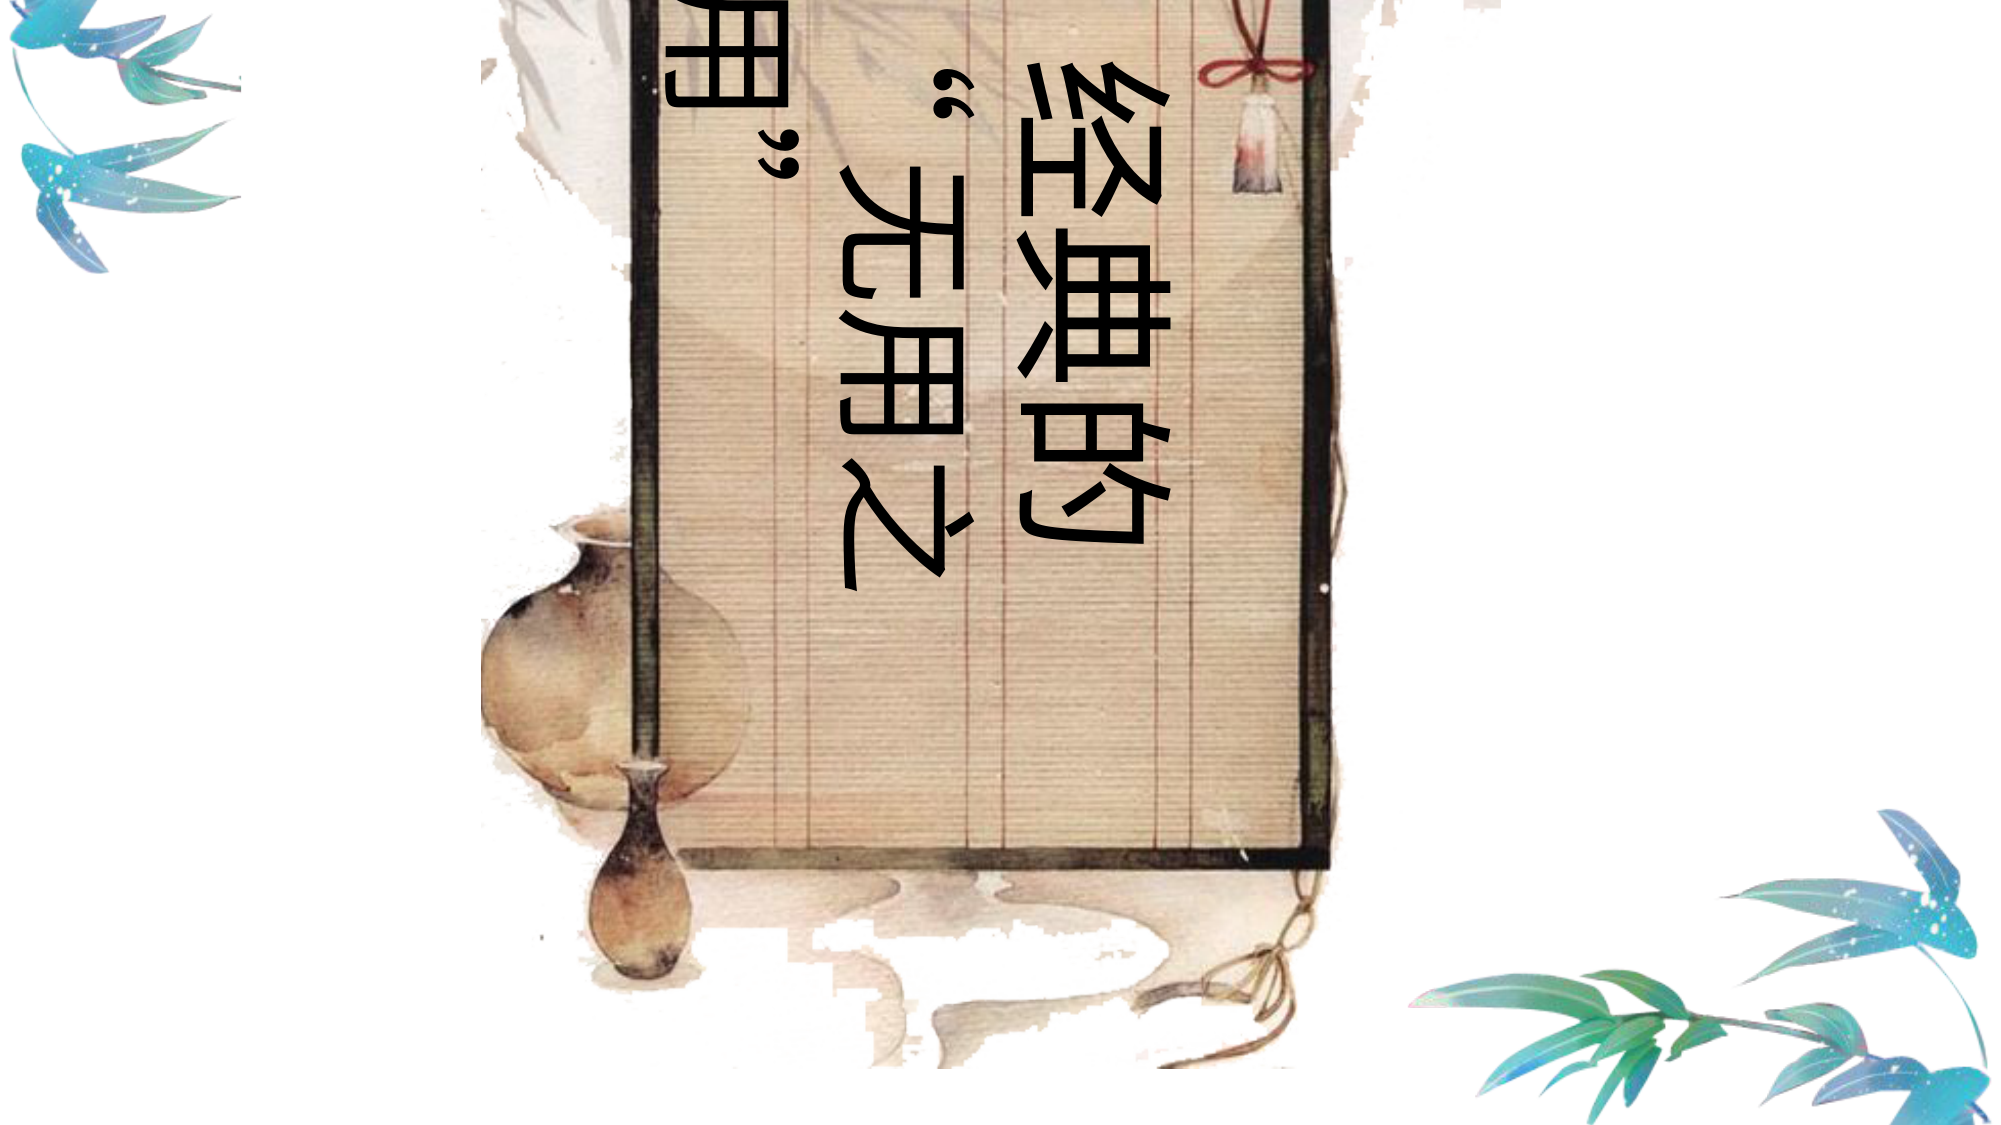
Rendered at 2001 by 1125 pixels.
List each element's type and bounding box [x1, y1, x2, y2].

picture [1392, 673, 2000, 1125]
picture [0, 0, 242, 392]
text_box [481, 0, 1501, 1069]
